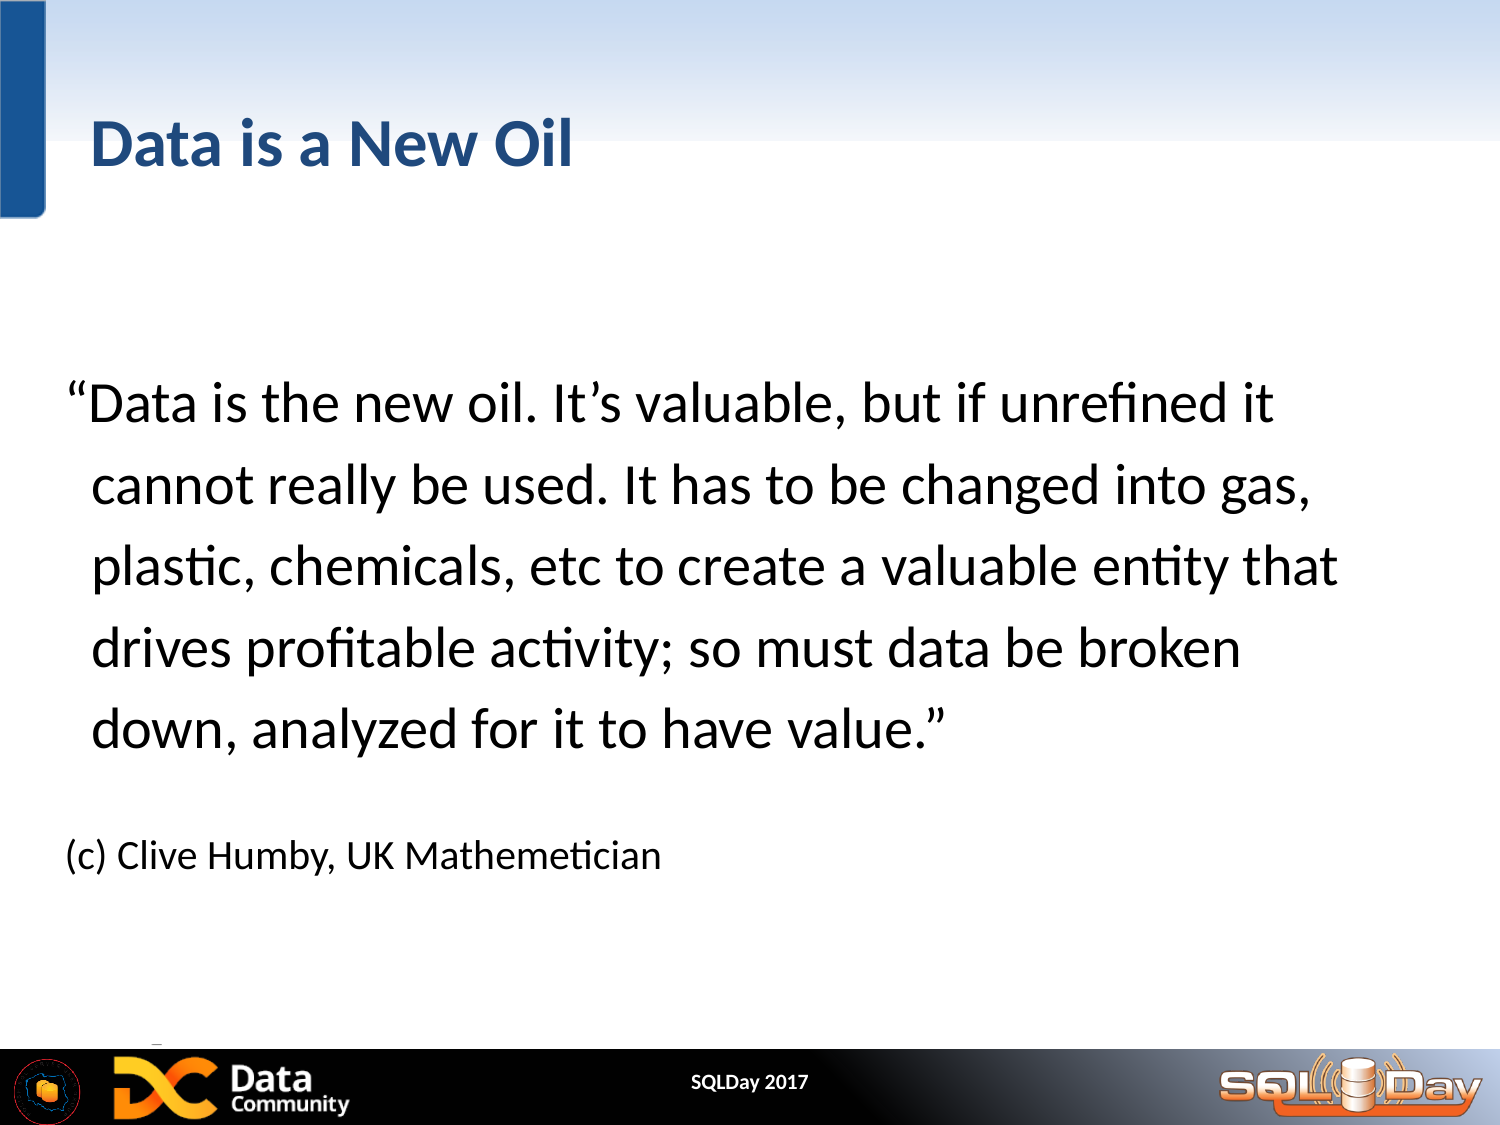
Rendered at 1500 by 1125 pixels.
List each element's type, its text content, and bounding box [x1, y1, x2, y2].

list “Data is the new oil. It’s valuable, but if unrefined it cannot really be used. It has to be changed into gas, plastic, chemicals, etc to create a valuable entity that drives profitable activity; so must data be broken down, analyzed for it to have value.” (c) Clive Humby, UK Mathemetician [49, 357, 1477, 1003]
picture [0, 0, 46, 219]
picture [92, 1044, 378, 1125]
title Data is a New Oil [75, 45, 1425, 233]
picture [1219, 1053, 1483, 1117]
picture [12, 1057, 81, 1125]
